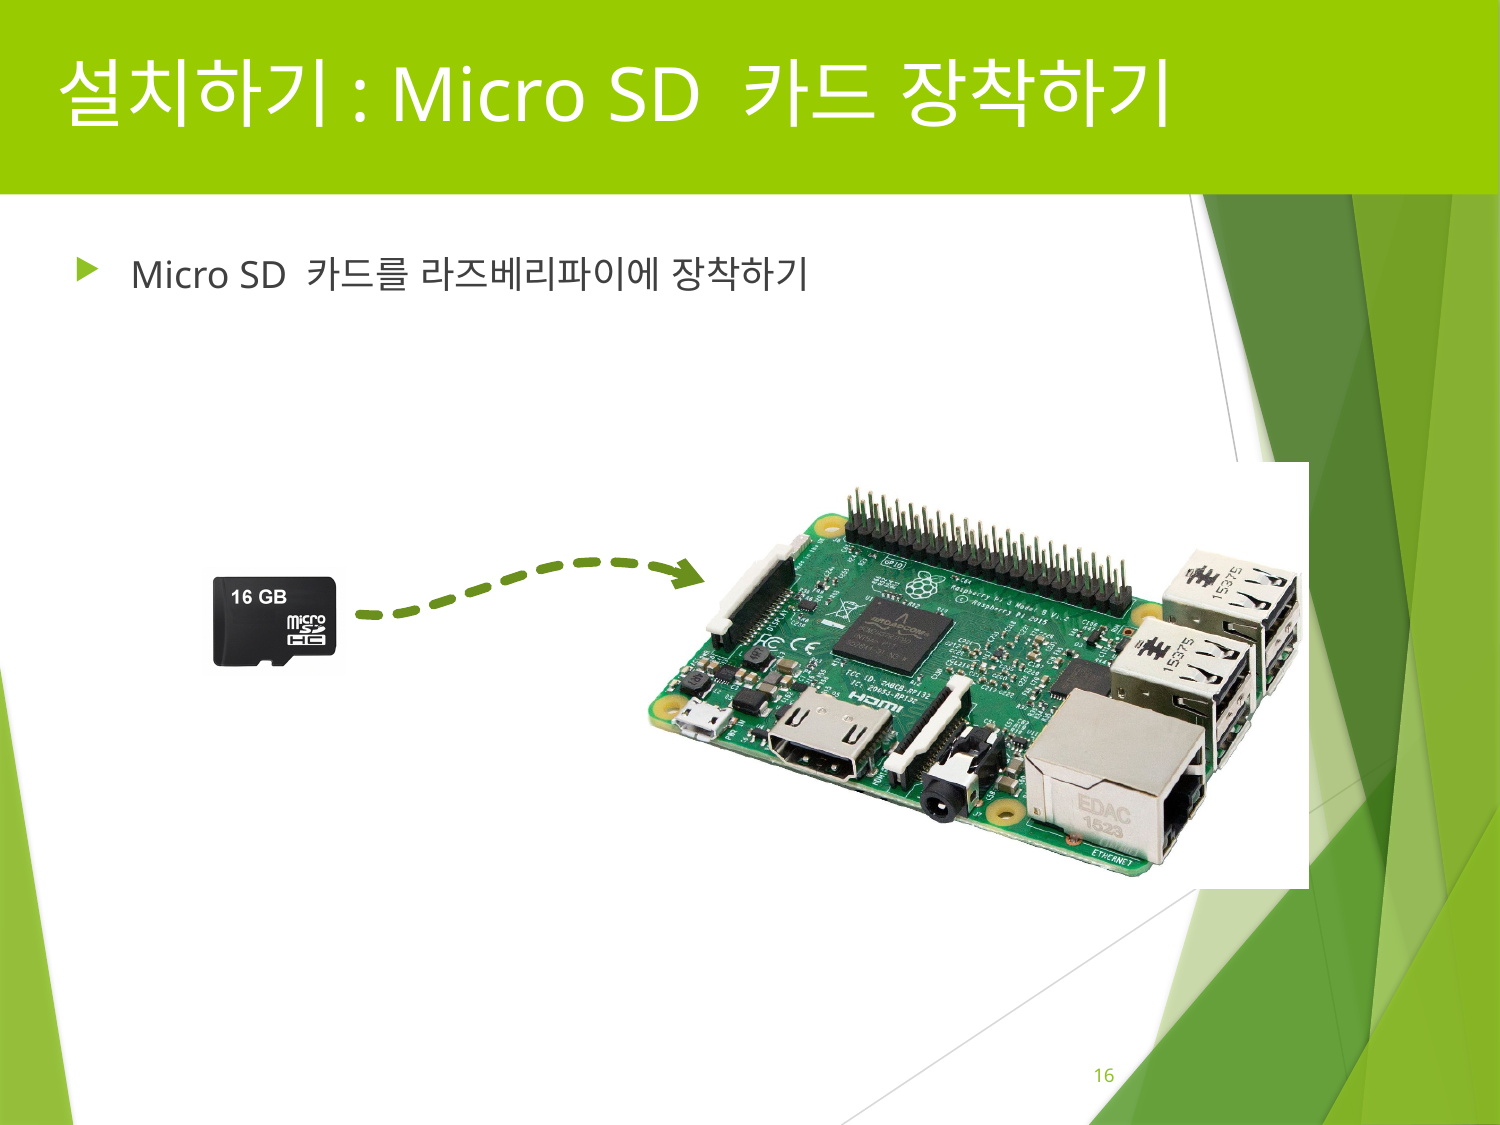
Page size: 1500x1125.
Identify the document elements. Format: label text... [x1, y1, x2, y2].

text_box [358, 560, 626, 617]
list Micro SD 카드를 라즈베리파이에 장착하기 [59, 243, 1436, 1000]
title 설치하기: Micro SD 카드 장착하기 [41, 38, 1471, 173]
picture [202, 566, 347, 676]
picture [631, 462, 1309, 889]
slide_number 16 [1045, 1046, 1130, 1107]
